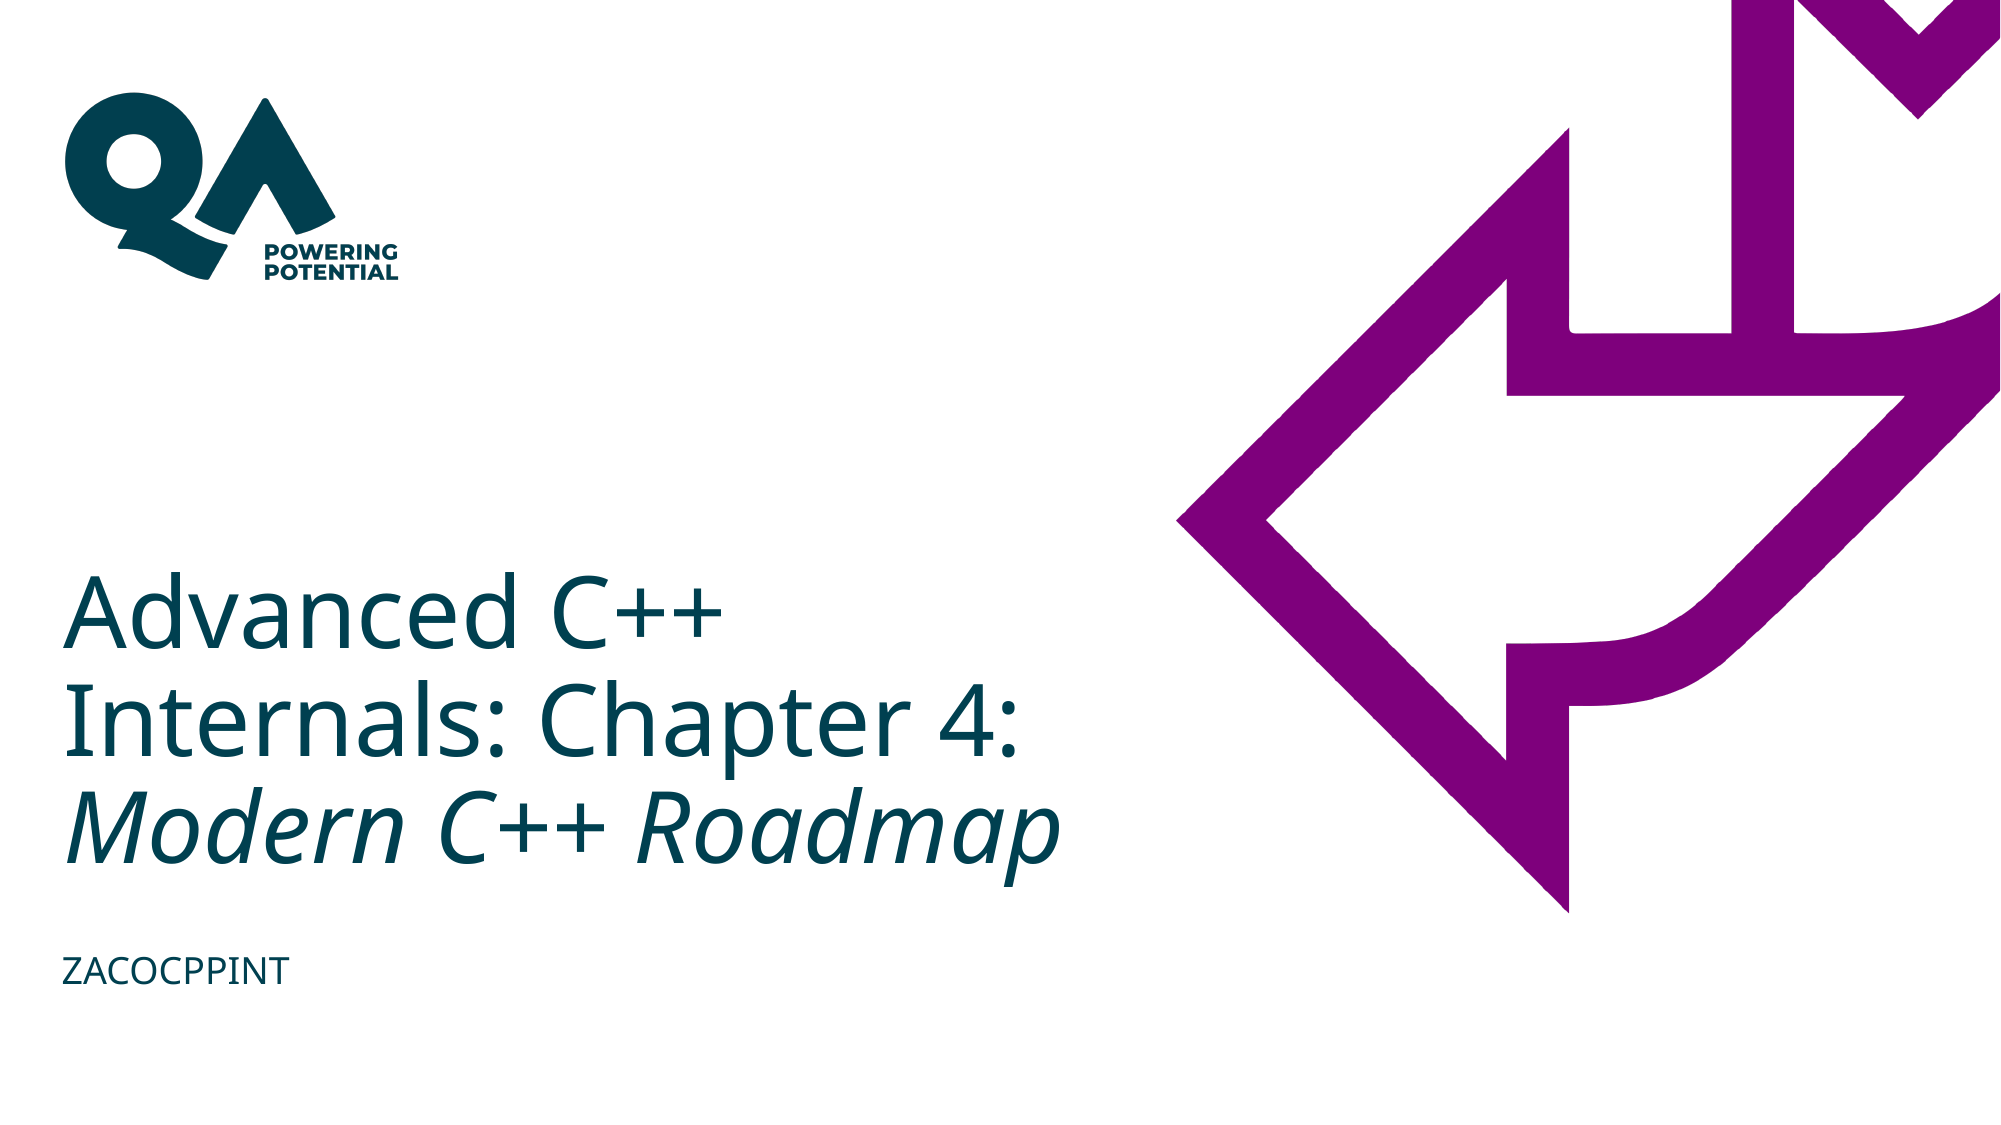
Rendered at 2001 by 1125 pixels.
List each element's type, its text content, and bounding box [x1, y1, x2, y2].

picture [1164, 0, 2001, 925]
title Advanced C++ Internals: Chapter 4: Modern C++ Roadmap [63, 561, 1146, 946]
picture [13, 49, 447, 314]
list ZACOCPPINT [61, 946, 1146, 1059]
